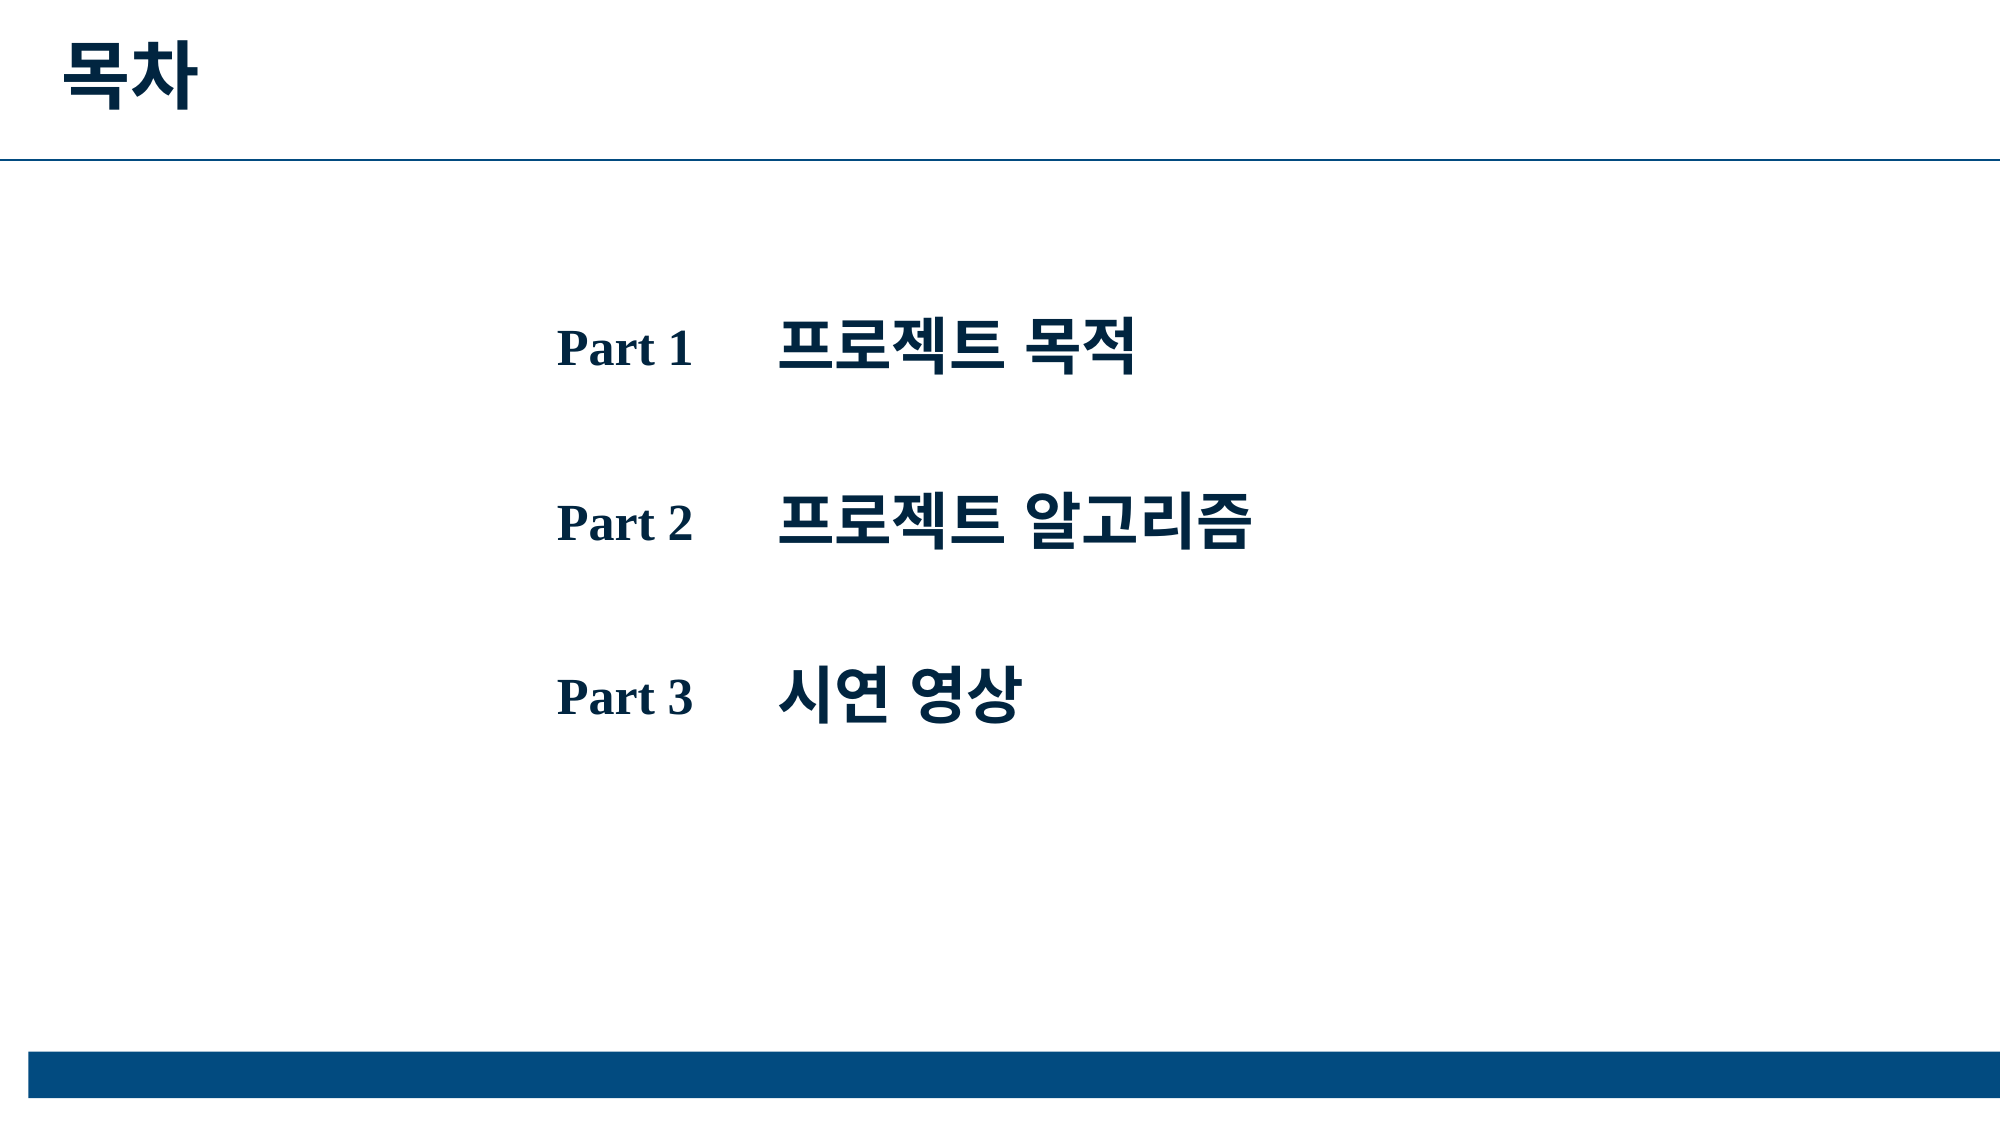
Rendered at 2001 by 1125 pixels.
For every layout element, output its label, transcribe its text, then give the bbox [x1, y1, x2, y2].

text_box 시연 영상 [762, 648, 1452, 739]
text_box Part 1 [542, 306, 723, 384]
text_box 목차 [46, 20, 233, 126]
text_box 프로젝트 목적 [762, 300, 1380, 390]
text_box Part 2 [542, 480, 723, 559]
text_box 프로젝트 알고리즘 [762, 474, 1380, 565]
text_box Part 3 [542, 655, 723, 733]
